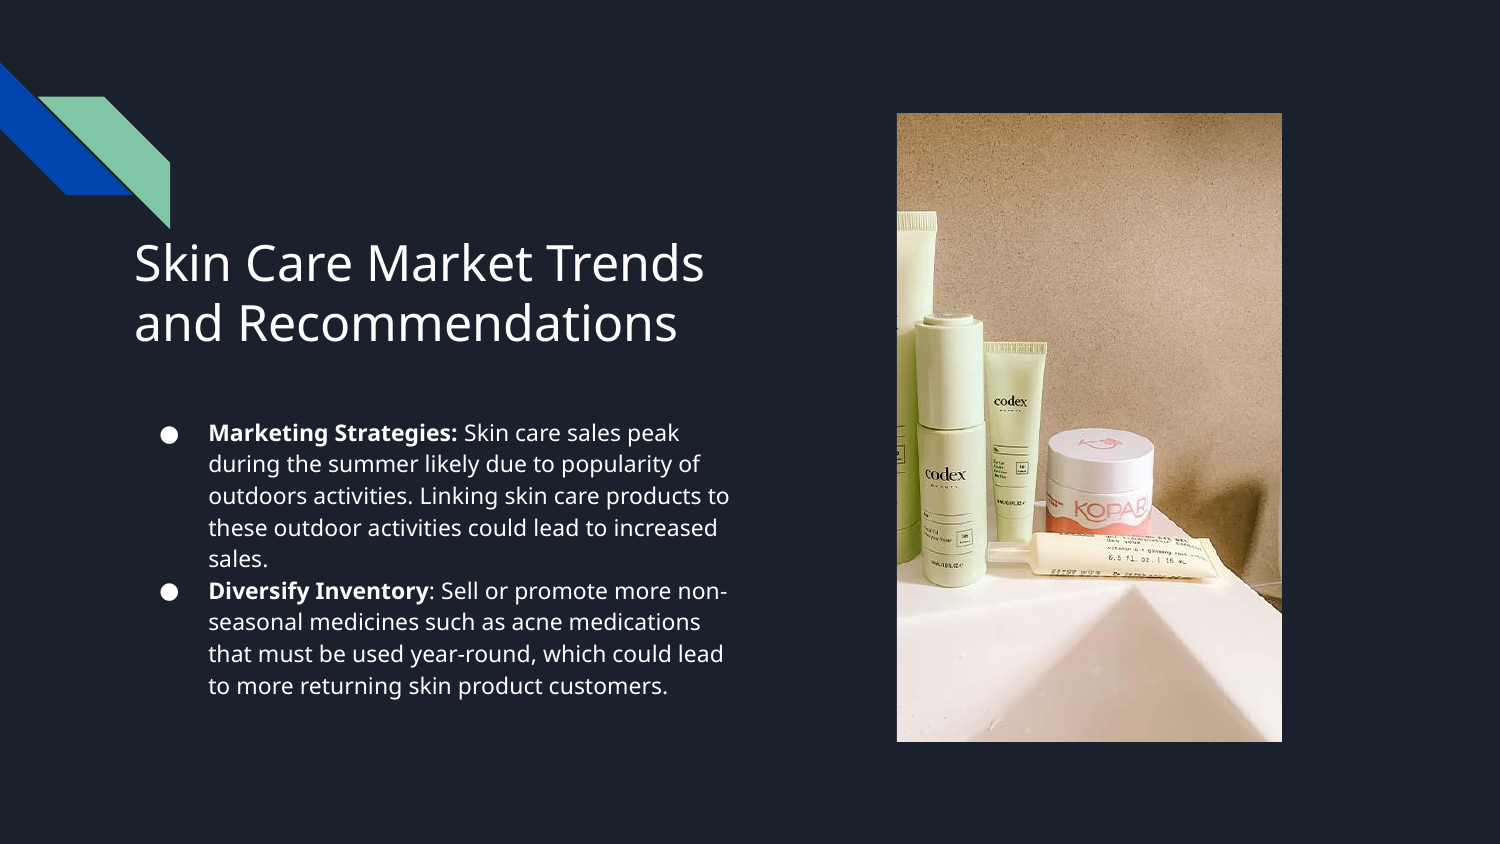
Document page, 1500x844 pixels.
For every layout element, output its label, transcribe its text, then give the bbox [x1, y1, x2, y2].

list Marketing Strategies: Skin care sales peak during the summer likely due to popularity of outdoors activities. Linking skin care products to these outdoor activities could lead to increased sales. Diversify Inventory: Sell or promote more non-seasonal medicines such as acne medications that must be used year-round, which could lead to more returning skin product customers. [118, 399, 757, 743]
title Skin Care Market Trends and Recommendations [119, 216, 759, 386]
picture [896, 113, 1283, 743]
